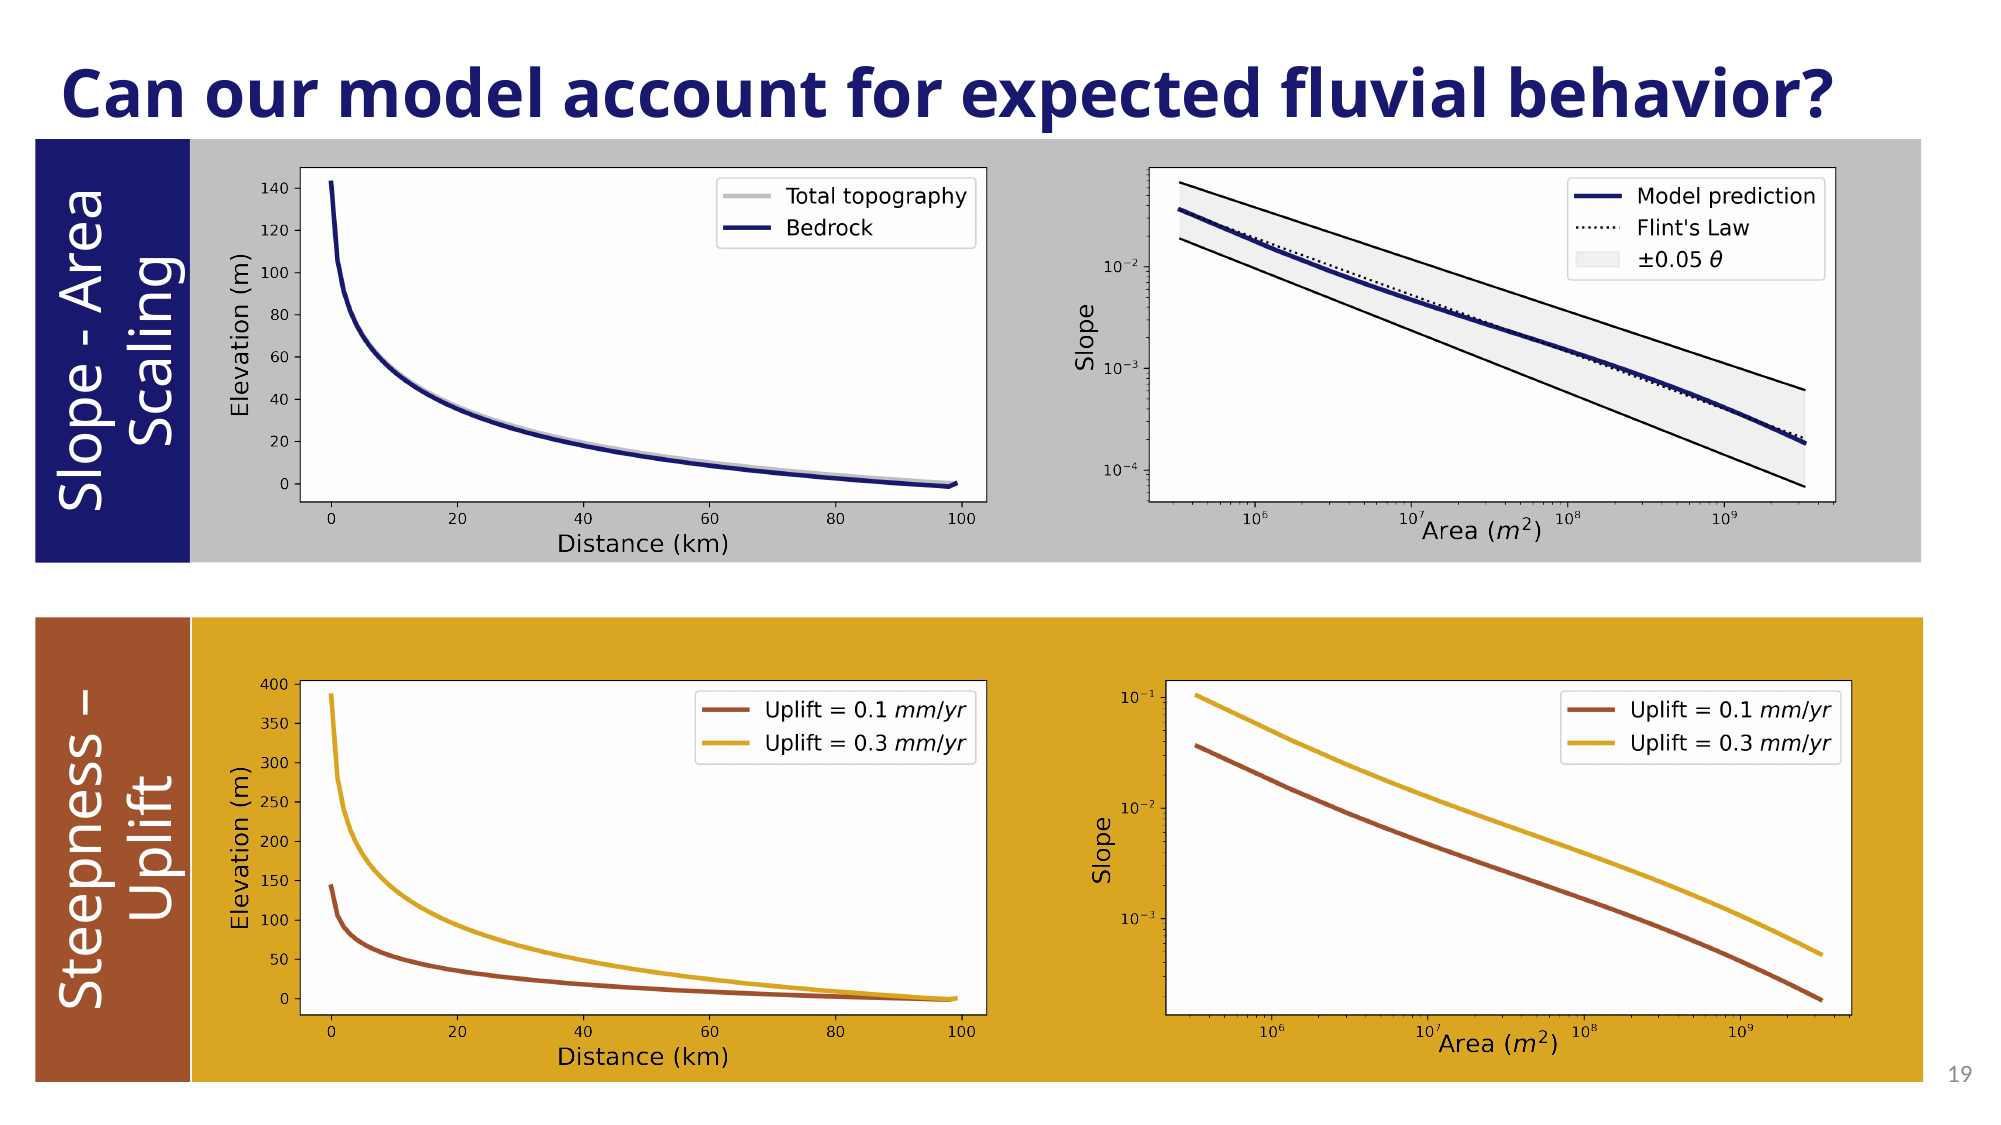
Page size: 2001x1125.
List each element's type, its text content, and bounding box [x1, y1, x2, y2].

slide_number 19 [1923, 1042, 1988, 1103]
picture [189, 114, 1924, 557]
text_box Can our model account for expected fluvial behavior? [45, 43, 1955, 138]
picture [189, 627, 1940, 1070]
text_box Steepness – Uplift [35, 617, 191, 1082]
text_box [189, 557, 1922, 563]
text_box [191, 1070, 1924, 1083]
text_box [191, 616, 1924, 627]
text_box Slope - Area Scaling [35, 139, 189, 563]
